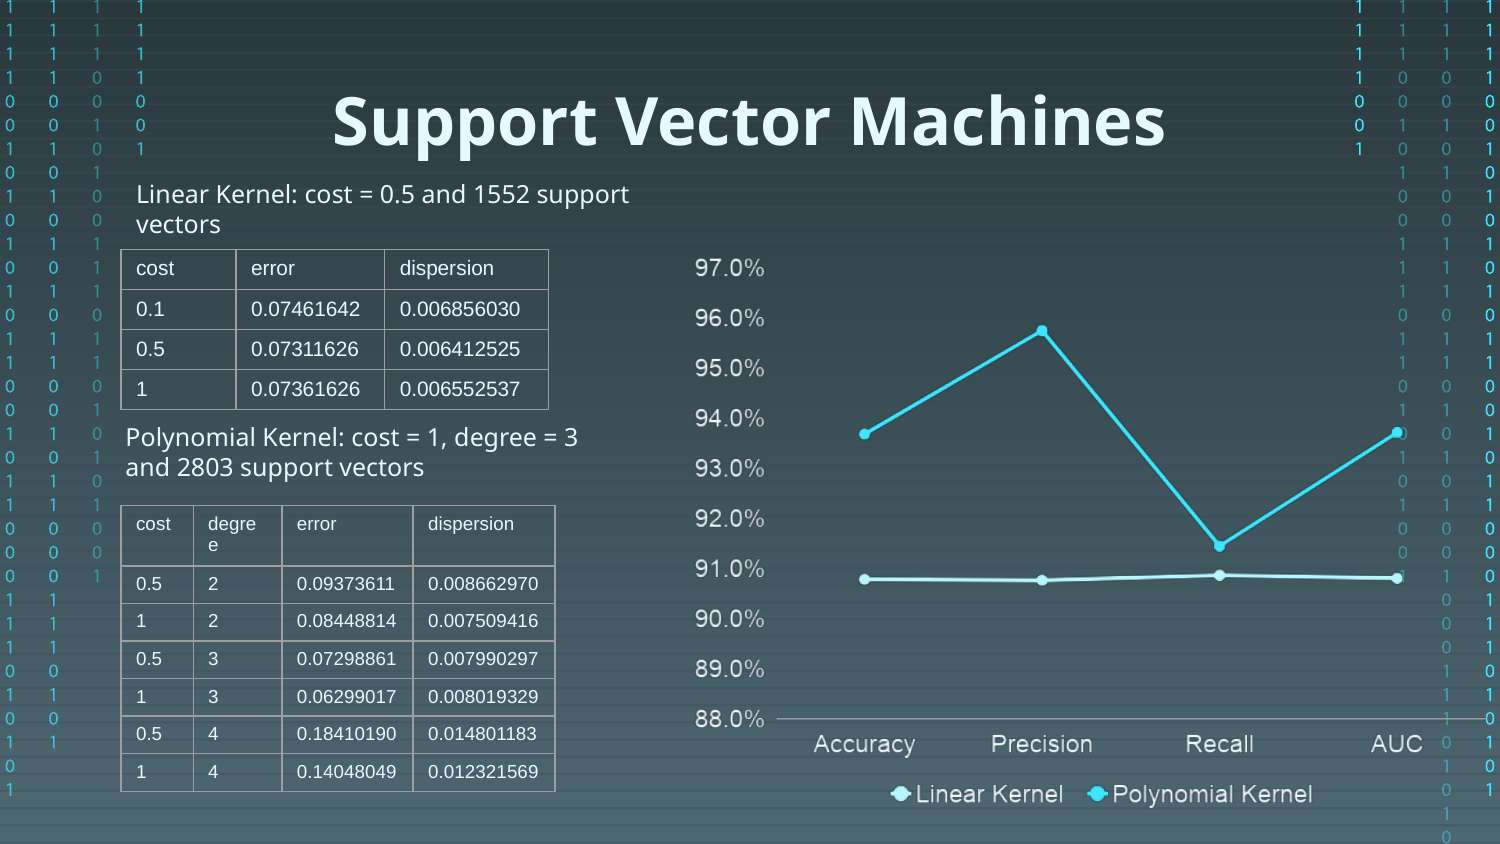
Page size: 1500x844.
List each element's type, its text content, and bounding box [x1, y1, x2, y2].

table_cell 0.09373611 [283, 567, 412, 603]
table_cell 0.07298861 [283, 642, 412, 678]
table_cell 3 [194, 642, 281, 678]
table_header error [283, 506, 412, 565]
table_cell 0.006412525 [385, 330, 548, 369]
table_cell 0.014801183 [414, 717, 554, 753]
table_cell 0.008662970 [414, 567, 554, 603]
table_cell 0.07361626 [237, 370, 384, 409]
table_cell 0.007990297 [414, 642, 554, 678]
table_cell 0.07461642 [237, 290, 384, 329]
table_cell 0.006552537 [385, 370, 548, 409]
table_header cost [122, 250, 235, 289]
table_cell 4 [194, 717, 281, 753]
table_cell 0.1 [122, 290, 235, 329]
table_cell 0.07311626 [237, 330, 384, 369]
table_cell 0.08448814 [283, 604, 412, 640]
table_cell 0.007509416 [414, 604, 554, 640]
text_box Polynomial Kernel: cost = 1, degree = 3 and 2803 support vectors [110, 406, 645, 497]
table_cell 0.012321569 [414, 754, 554, 791]
picture [673, 246, 1500, 829]
table_cell 0.5 [122, 330, 235, 369]
table_cell 1 [122, 604, 193, 640]
table_cell 0.14048049 [283, 754, 412, 791]
table_cell 1 [122, 679, 193, 715]
table_cell 0.008019329 [414, 679, 554, 715]
table_cell 2 [194, 604, 281, 640]
table_cell 3 [194, 679, 281, 715]
table_cell 1 [122, 370, 235, 409]
table_cell 4 [194, 754, 281, 791]
table_header error [237, 250, 384, 289]
table_header dispersion [385, 250, 548, 289]
table_cell 0.06299017 [283, 679, 412, 715]
table_header degree [194, 506, 281, 565]
table_cell 0.006856030 [385, 290, 548, 329]
text_box Linear Kernel: cost = 0.5 and 1552 support vectors [120, 163, 684, 254]
table_cell 0.18410190 [283, 717, 412, 753]
title Support Vector Machines [118, 63, 1382, 161]
table_cell 0.5 [122, 642, 193, 678]
table_cell 0.5 [122, 717, 193, 753]
table_cell 0.5 [122, 567, 193, 603]
table_header cost [122, 506, 193, 565]
table_cell 1 [122, 754, 193, 791]
table_header dispersion [414, 506, 554, 565]
table_cell 2 [194, 567, 281, 603]
